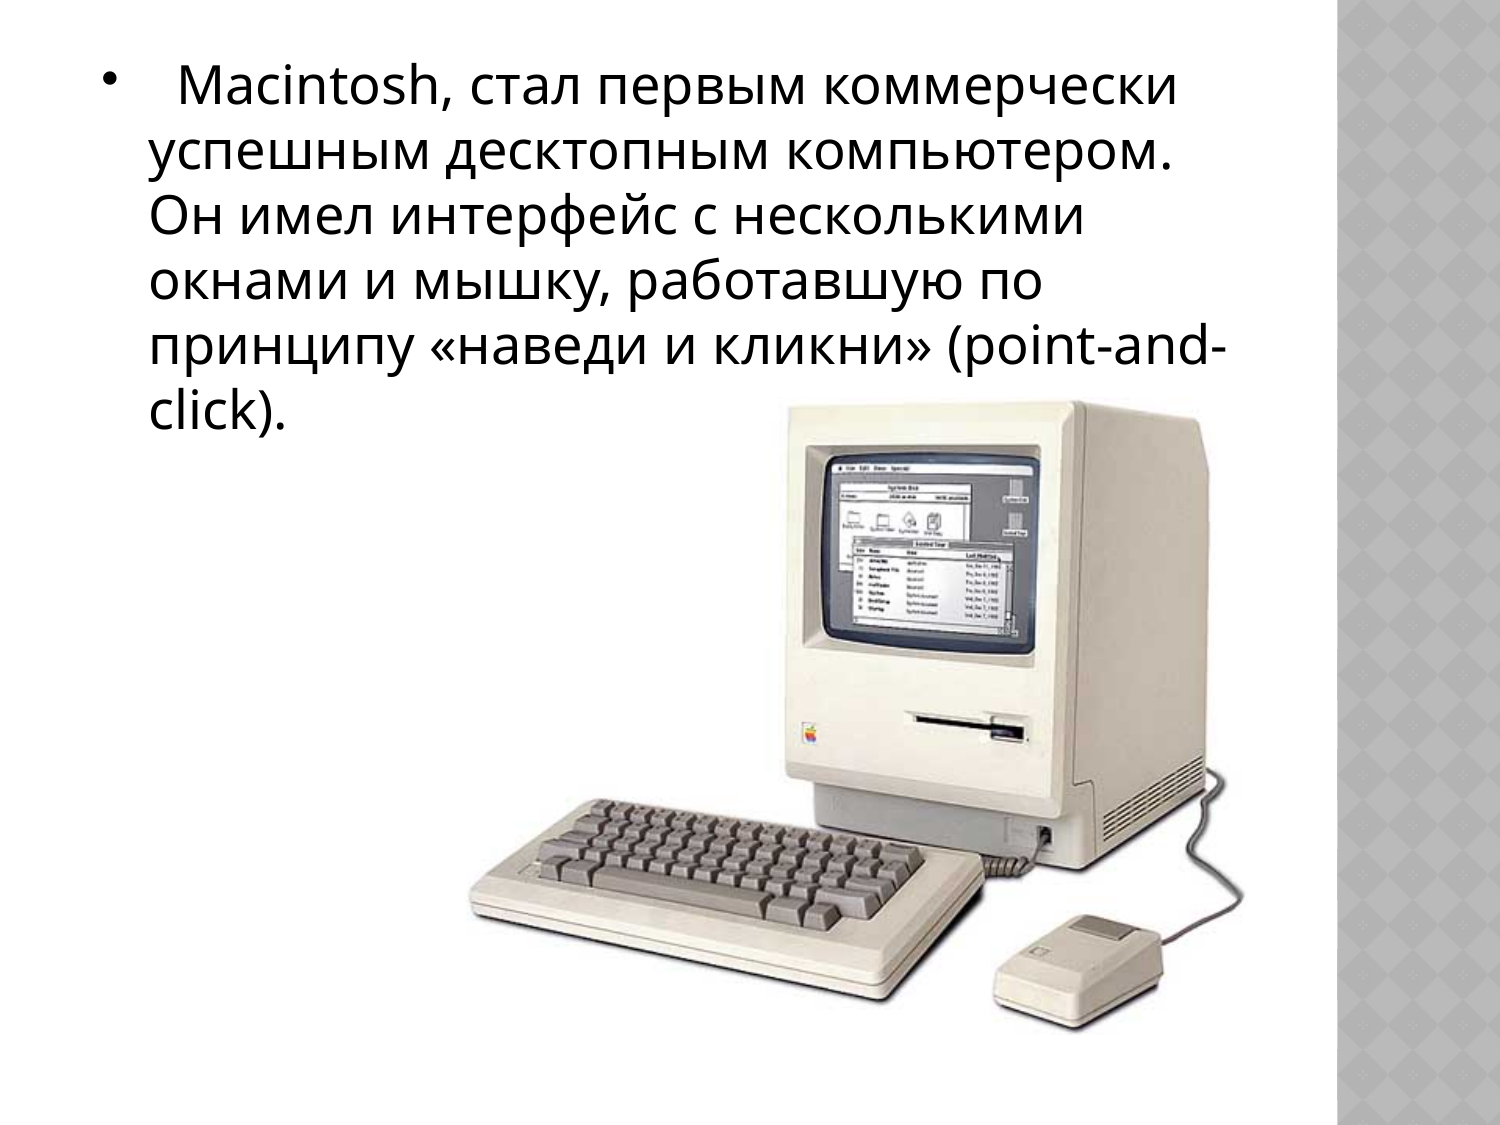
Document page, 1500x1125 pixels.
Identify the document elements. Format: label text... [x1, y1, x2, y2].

list Macintosh, стал первым коммерчески успешным десктопным компьютером. Он имел интерфейс с несколькими окнами и мышку, работавшую по принципу «наведи и кликни» (point-and-click). [88, 42, 1276, 838]
picture [466, 396, 1249, 1036]
